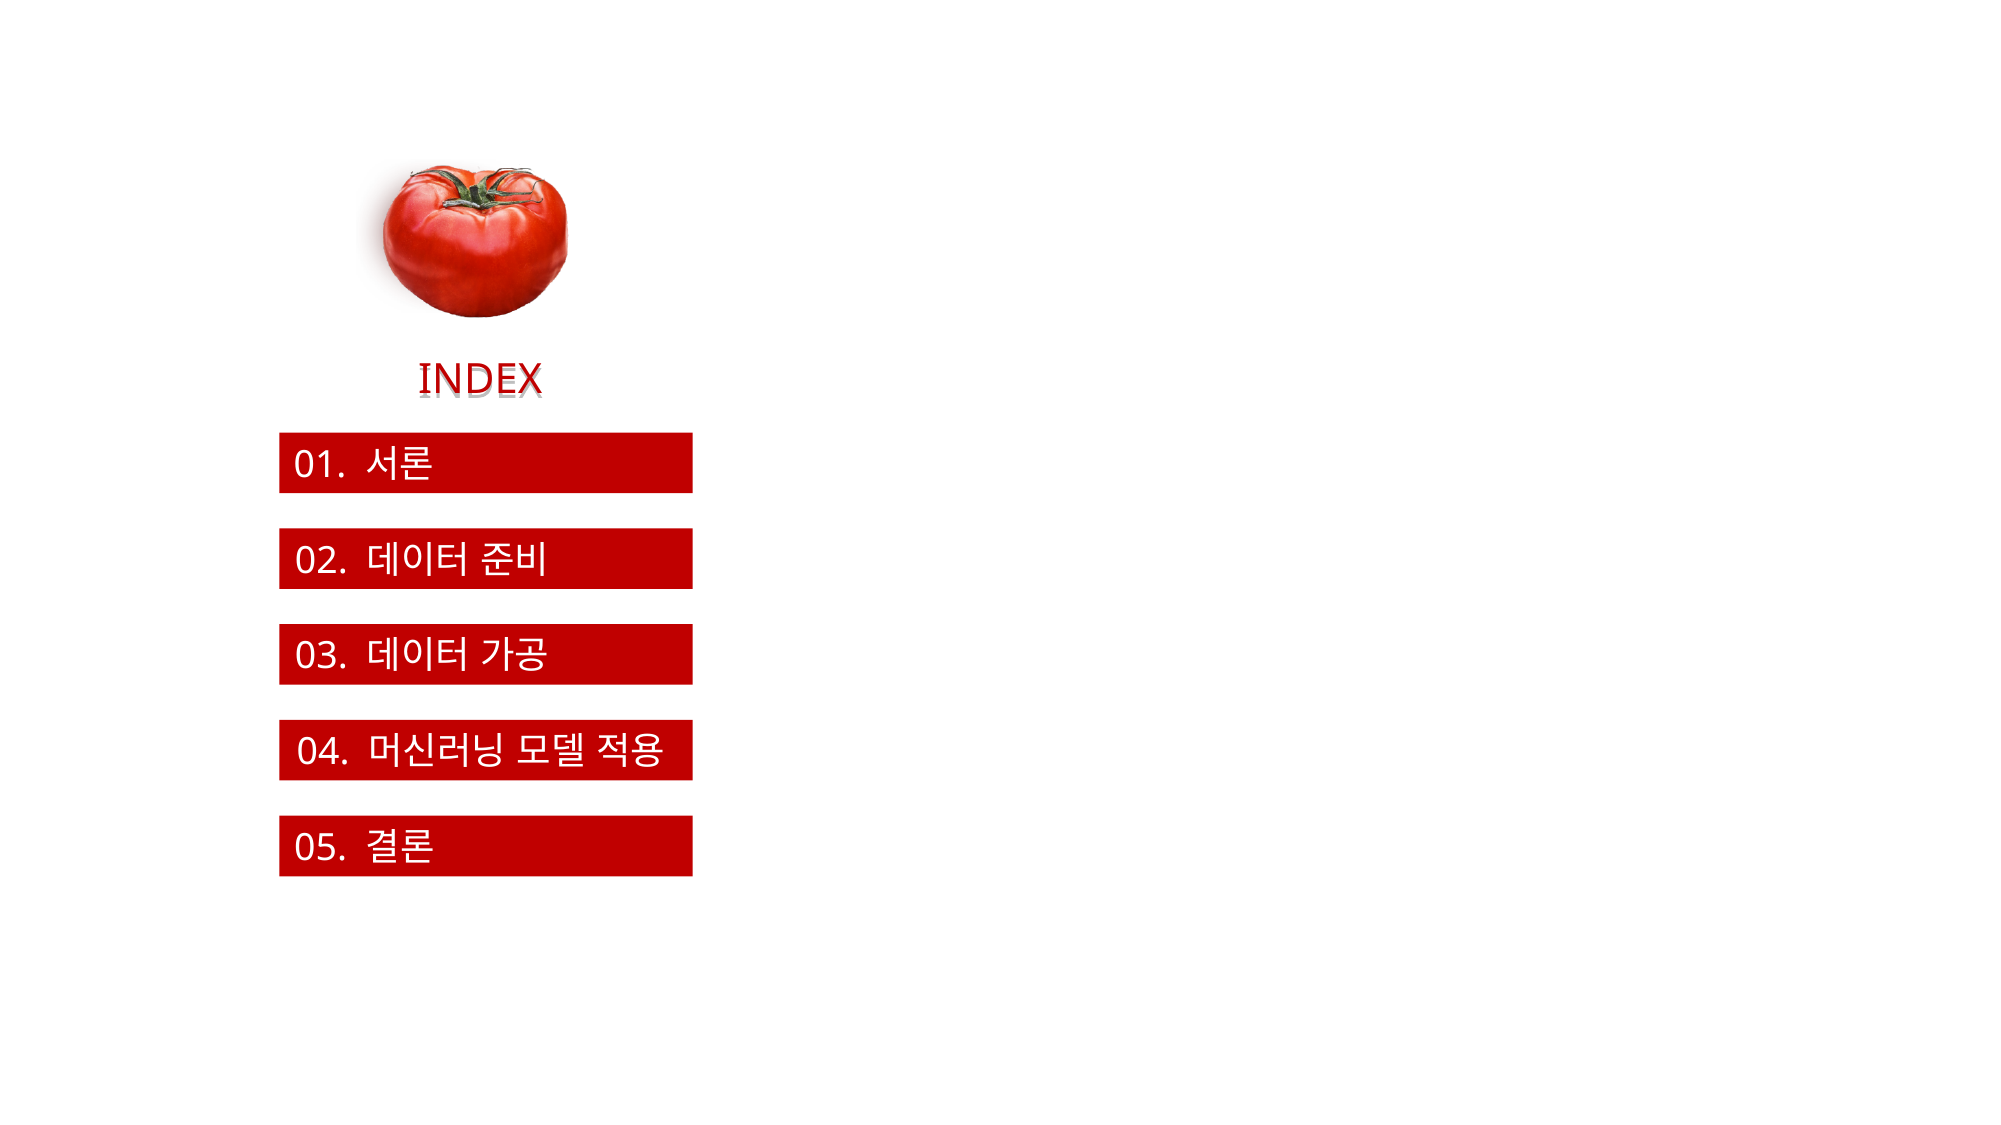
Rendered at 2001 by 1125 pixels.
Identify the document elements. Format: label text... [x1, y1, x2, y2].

text_box [277, 430, 695, 495]
text_box INDEX [403, 344, 558, 409]
picture [373, 154, 587, 328]
text_box 04. 머신러닝 모델 적용 [281, 719, 681, 780]
text_box [277, 526, 695, 591]
text_box 03. 데이터 가공 [280, 624, 565, 684]
text_box [277, 814, 695, 878]
text_box 05. 결론 [279, 815, 560, 876]
text_box [277, 622, 695, 687]
text_box [277, 718, 695, 783]
text_box 02. 데이터 준비 [280, 528, 565, 589]
text_box 01. 서론 [278, 432, 449, 493]
